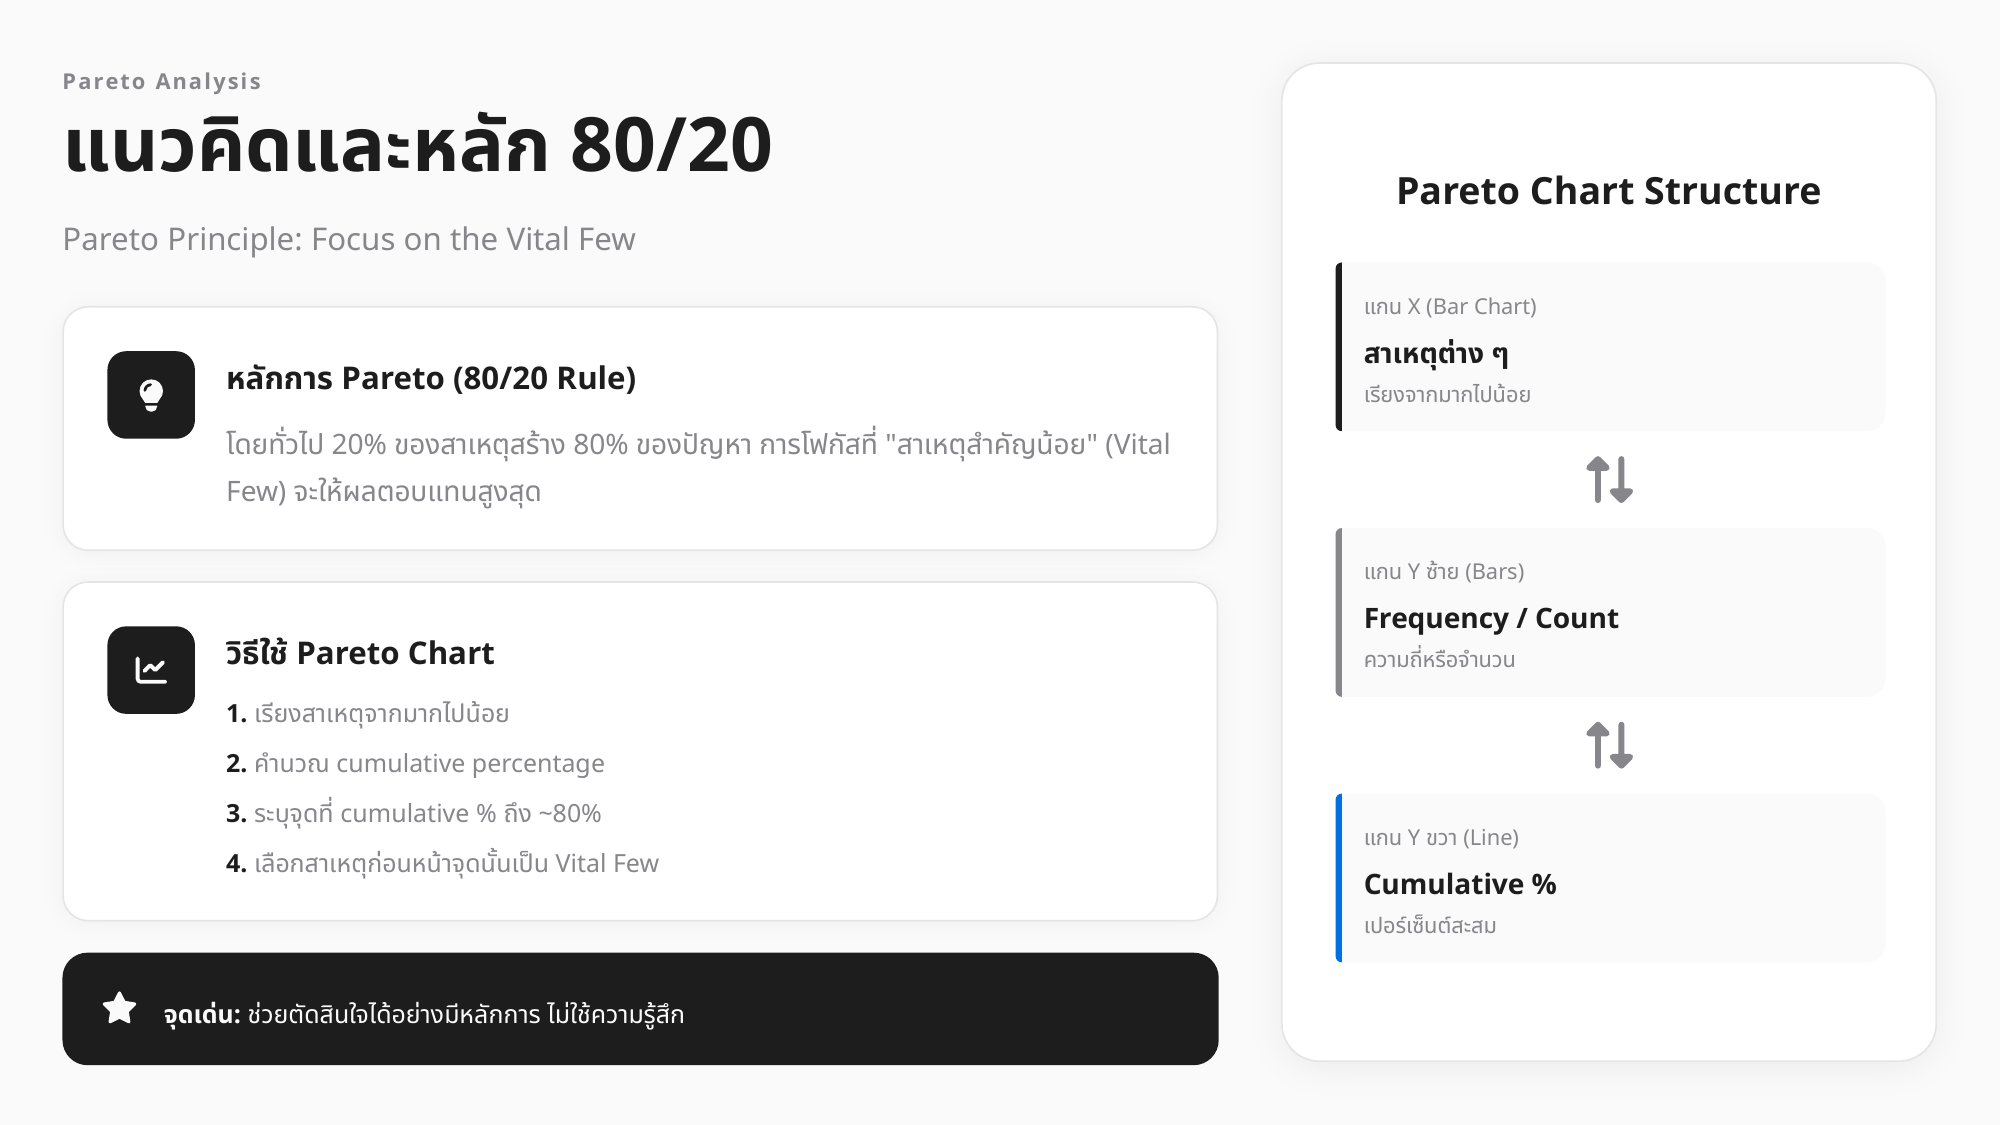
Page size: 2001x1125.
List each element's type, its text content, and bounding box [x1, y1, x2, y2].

text_box 4. เลือกสาเหตุก่อนหน้าจุดนั้นเป็น Vital Few [226, 838, 689, 877]
text_box [102, 991, 137, 1024]
text_box เปอร์เซ็นต์สะสม [1363, 906, 1872, 938]
text_box [135, 656, 167, 684]
text_box [1342, 262, 1886, 432]
text_box แกน Y ขวา (Line) [1363, 818, 1872, 850]
text_box [1335, 262, 1342, 432]
text_box แกน Y ซ้าย (Bars) [1363, 553, 1872, 585]
text_box Cumulative % [1363, 856, 1875, 900]
text_box [1342, 793, 1886, 963]
text_box [1609, 721, 1633, 769]
text_box สาเหตุต่าง ๆ [1363, 324, 1875, 369]
text_box [1586, 721, 1610, 769]
text_box Pareto Chart Structure [1323, 162, 1895, 213]
text_box [63, 581, 1218, 921]
text_box [107, 351, 195, 439]
text_box แนวคิดและหลัก 80/20 [62, 112, 1257, 188]
text_box Pareto Principle: Focus on the Vital Few [62, 212, 1235, 257]
text_box [63, 306, 1218, 551]
text_box [62, 952, 1219, 1066]
text_box [1342, 528, 1886, 697]
text_box หลักการ Pareto (80/20 Rule) [226, 351, 1189, 395]
text_box 1. เรียงสาเหตุจากมากไปน้อย [226, 688, 689, 727]
text_box [1281, 63, 1937, 1062]
text_box [1335, 793, 1342, 963]
text_box โดยทั่วไป 20% ของสาเหตุสร้าง 80% ของปัญหา การโฟกัสที่ "สาเหตุสำคัญน้อย" (Vital Few) จะให้ผลตอบแทนสูงสุด [226, 413, 1188, 506]
text_box [139, 379, 163, 403]
text_box แกน X (Bar Chart) [1363, 287, 1872, 319]
text_box เรียงจากมากไปน้อย [1363, 375, 1872, 407]
text_box ความถี่หรือจำนวน [1363, 640, 1872, 672]
text_box Frequency / Count [1363, 590, 1875, 635]
text_box [145, 405, 158, 412]
text_box 2. คำนวณ cumulative percentage [226, 738, 689, 777]
text_box [1586, 456, 1610, 504]
text_box วิธีใช้ Pareto Chart [226, 626, 692, 671]
text_box จุดเด่น: ช่วยตัดสินใจได้อย่างมีหลักการ ไม่ใช้ความรู้สึก [164, 990, 733, 1028]
text_box 3. ระบุจุดที่ cumulative % ถึง ~80% [226, 788, 689, 827]
text_box [1335, 528, 1342, 697]
text_box [107, 626, 195, 714]
text_box Pareto Analysis [62, 62, 1230, 94]
text_box [1609, 456, 1633, 503]
